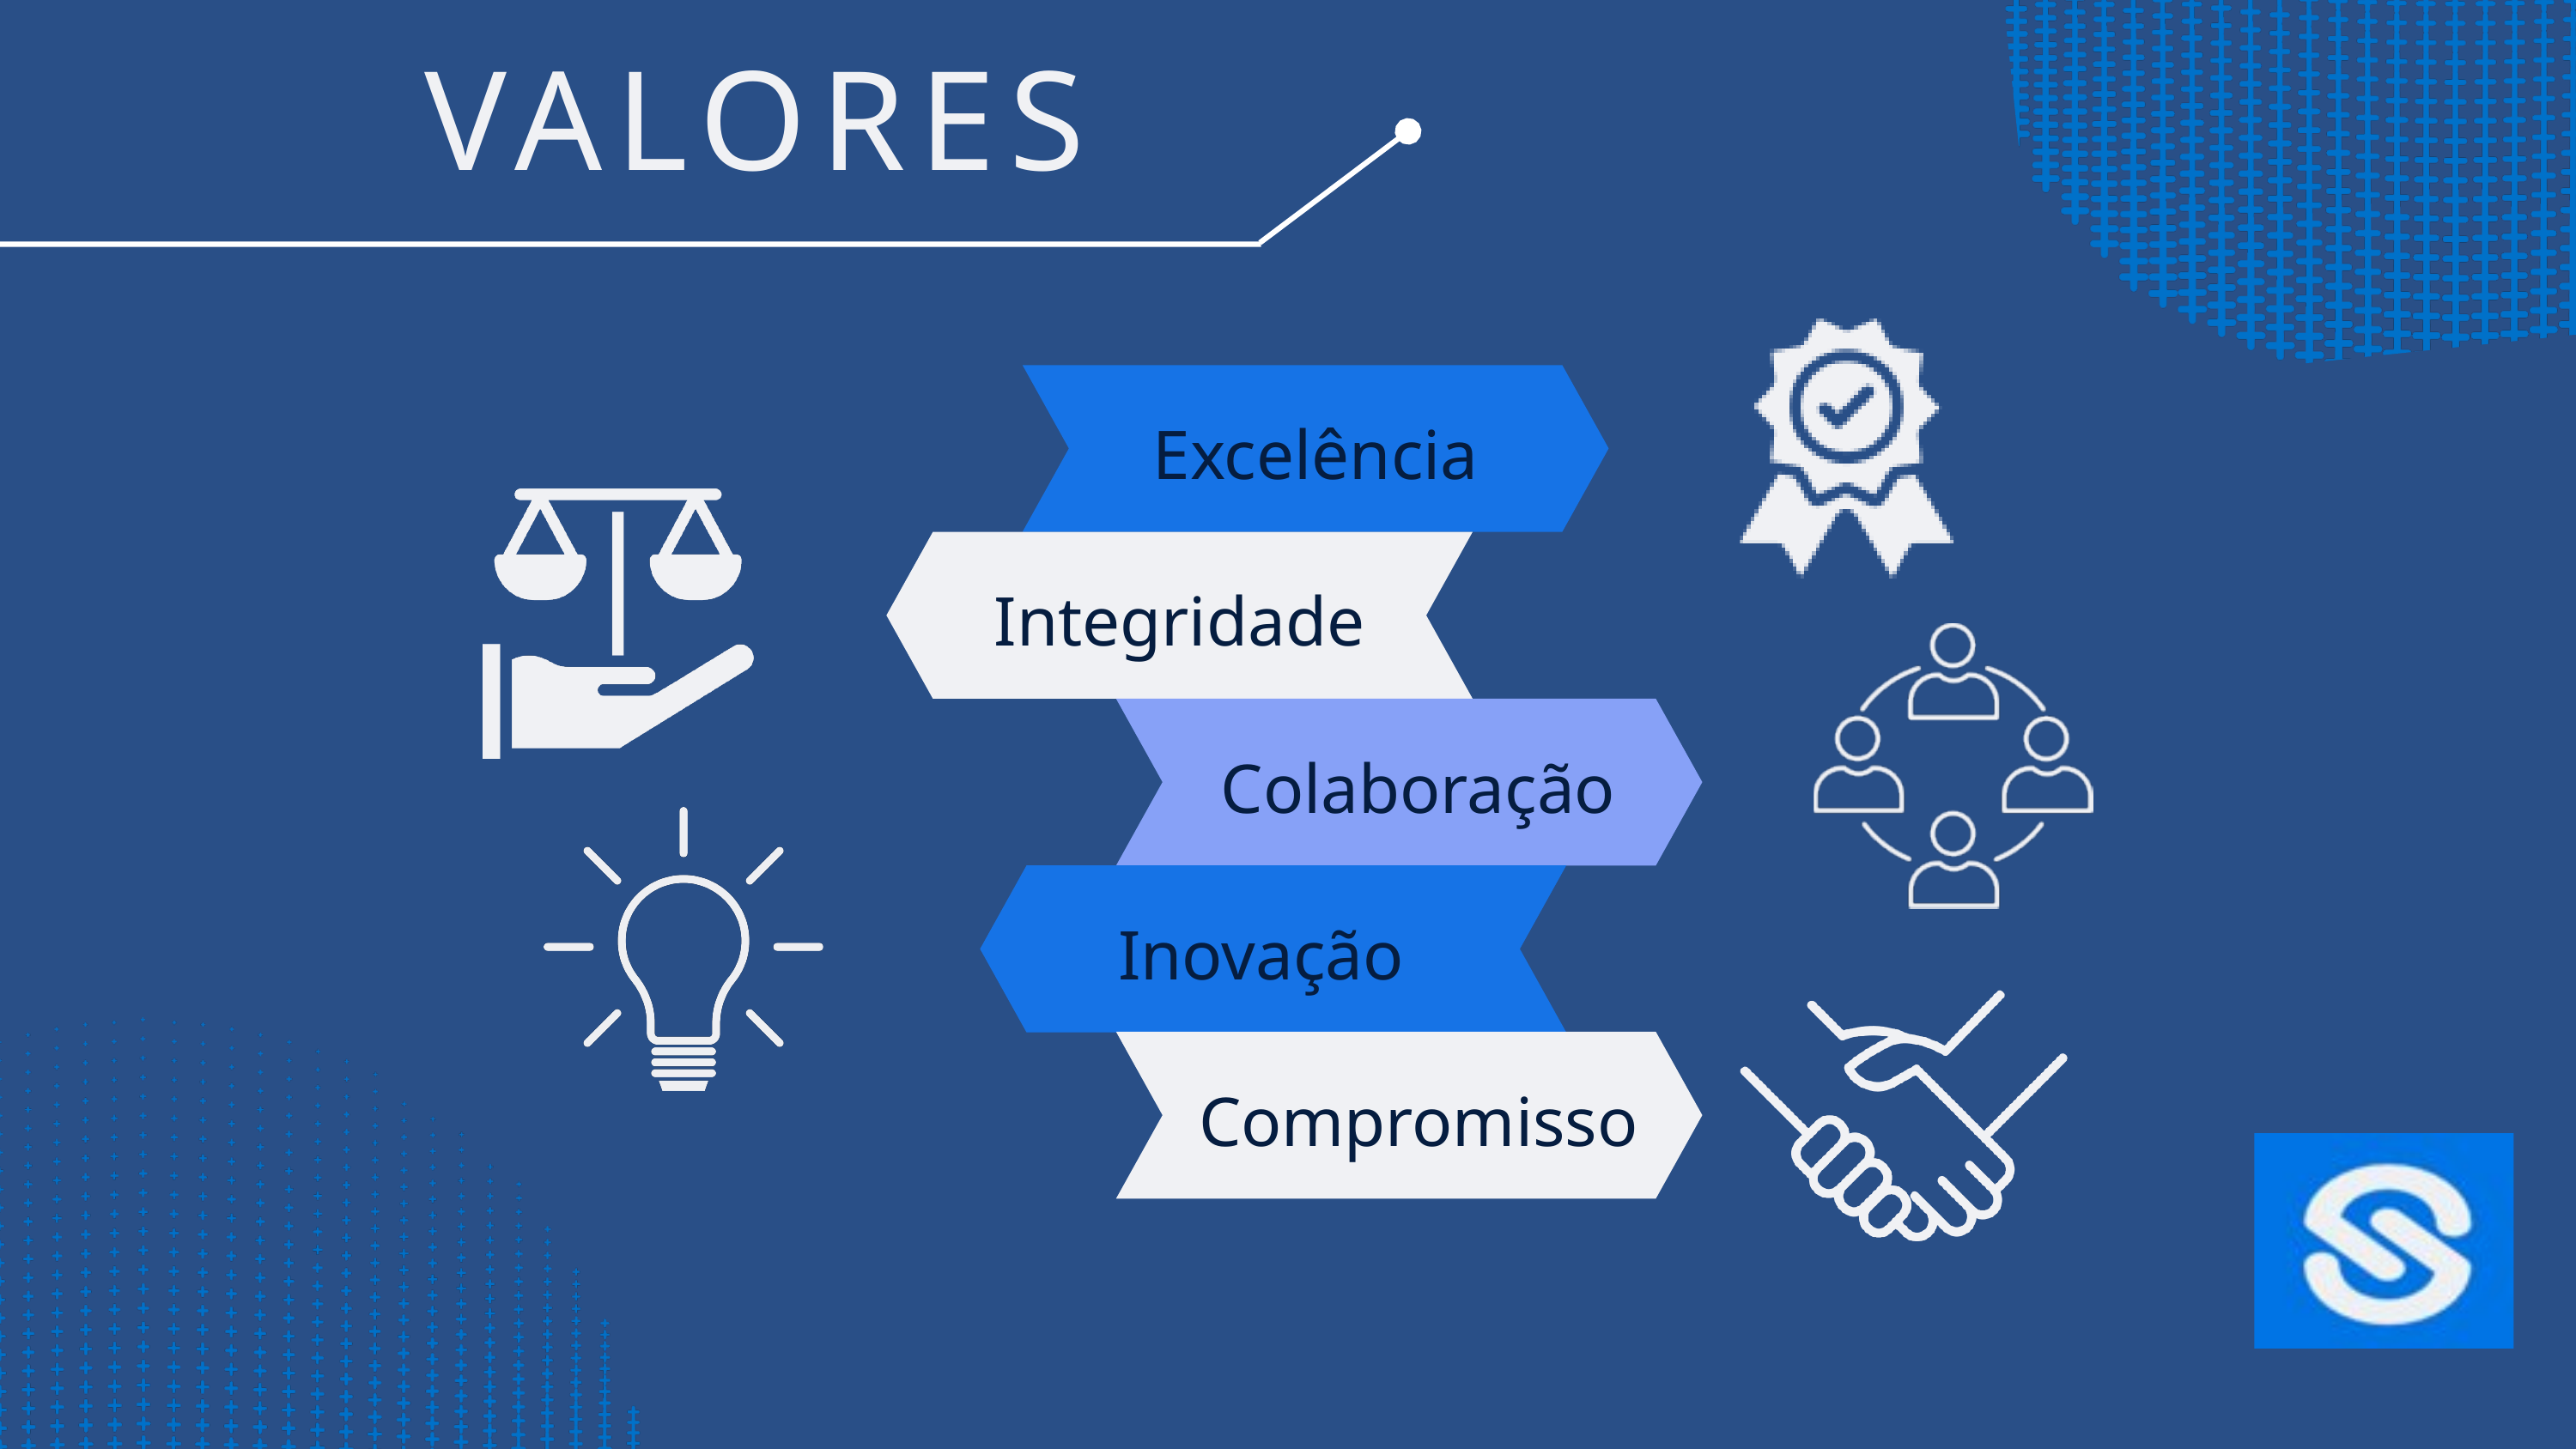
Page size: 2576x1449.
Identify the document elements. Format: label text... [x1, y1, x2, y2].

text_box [1115, 1031, 1703, 1199]
text_box [544, 807, 823, 1091]
text_box [1814, 623, 2093, 909]
text_box [1740, 318, 1954, 579]
text_box [1260, 122, 1418, 243]
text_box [1115, 698, 1703, 866]
text_box [483, 488, 756, 759]
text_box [979, 865, 1567, 1033]
text_box [0, 1017, 644, 1449]
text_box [1022, 364, 1609, 532]
text_box [2003, 0, 2576, 391]
text_box [1740, 990, 2068, 1241]
text_box [2254, 1133, 2514, 1349]
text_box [886, 531, 1473, 700]
text_box VALORES [101, 53, 1408, 198]
